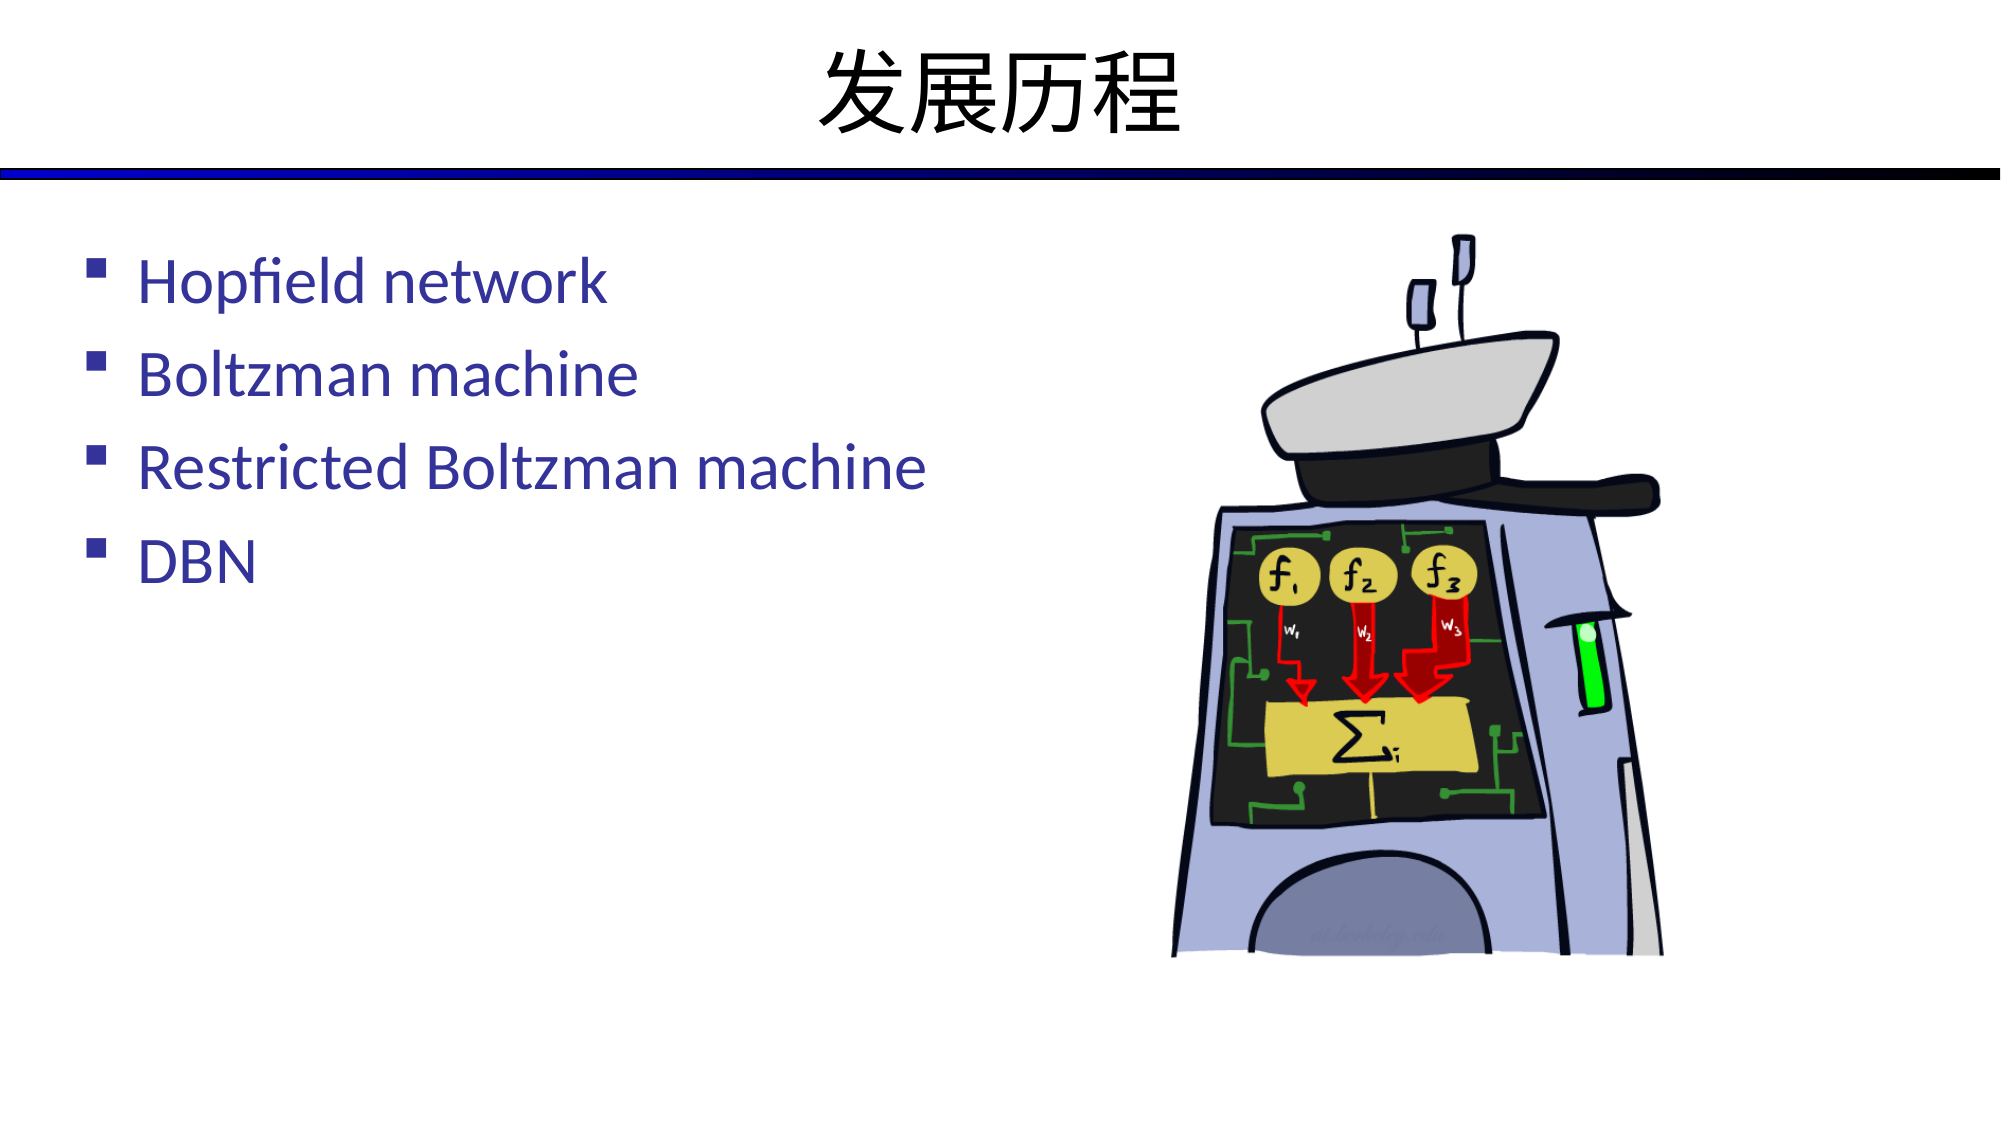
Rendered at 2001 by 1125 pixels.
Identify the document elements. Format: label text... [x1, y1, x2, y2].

title 发展历程 [0, 0, 2000, 184]
picture [1149, 224, 1722, 985]
list Hopfield network Boltzman machine Restricted Boltzman machine DBN [66, 228, 1934, 1006]
